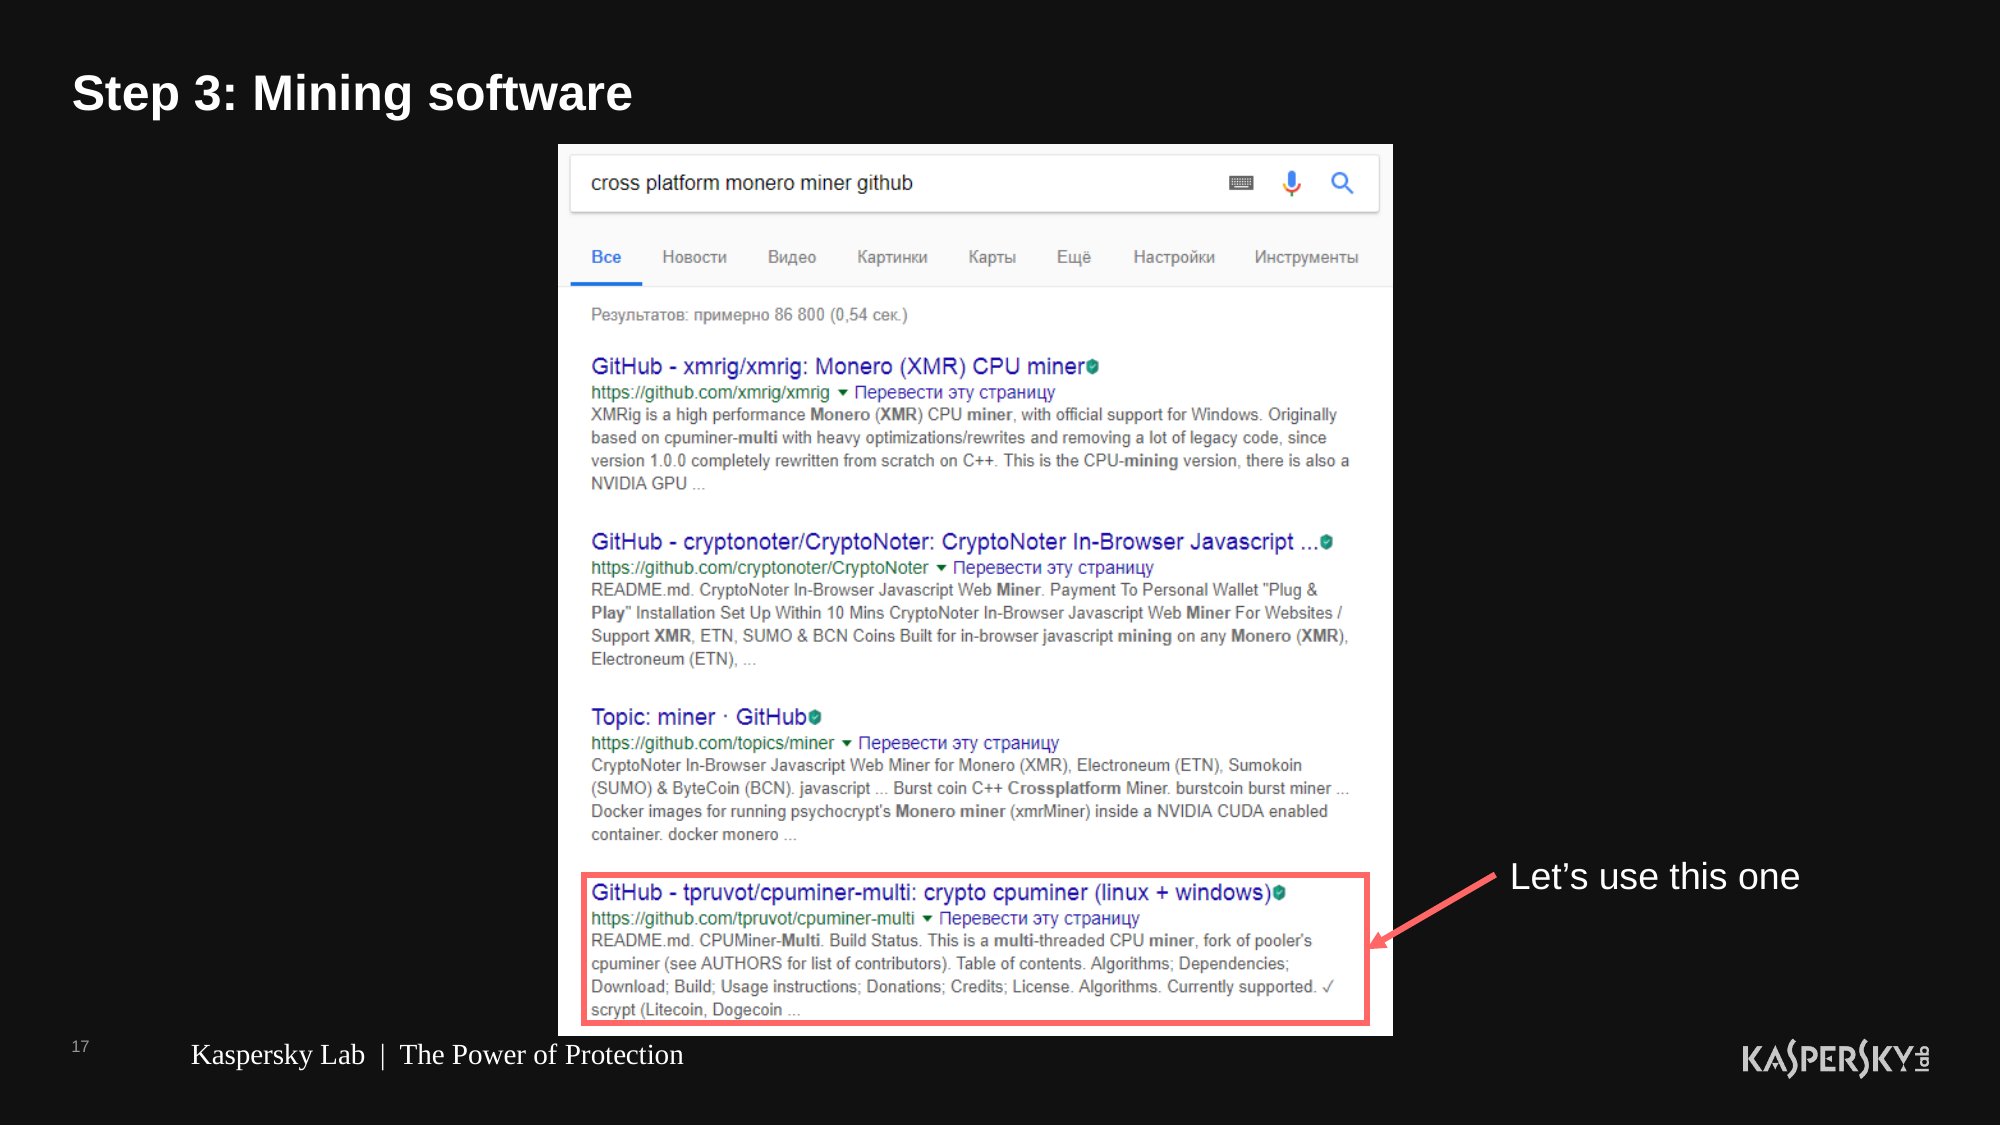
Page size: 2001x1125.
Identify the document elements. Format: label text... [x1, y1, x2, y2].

picture [558, 144, 1393, 1036]
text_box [1366, 874, 1496, 950]
picture [1735, 1031, 1936, 1087]
text_box Let’s use this one [1495, 844, 1821, 905]
title Step 3: Mining software [71, 67, 1929, 122]
footer Kaspersky Lab | The Power of Protection [125, 1035, 750, 1083]
slide_number 17 [71, 1035, 110, 1083]
